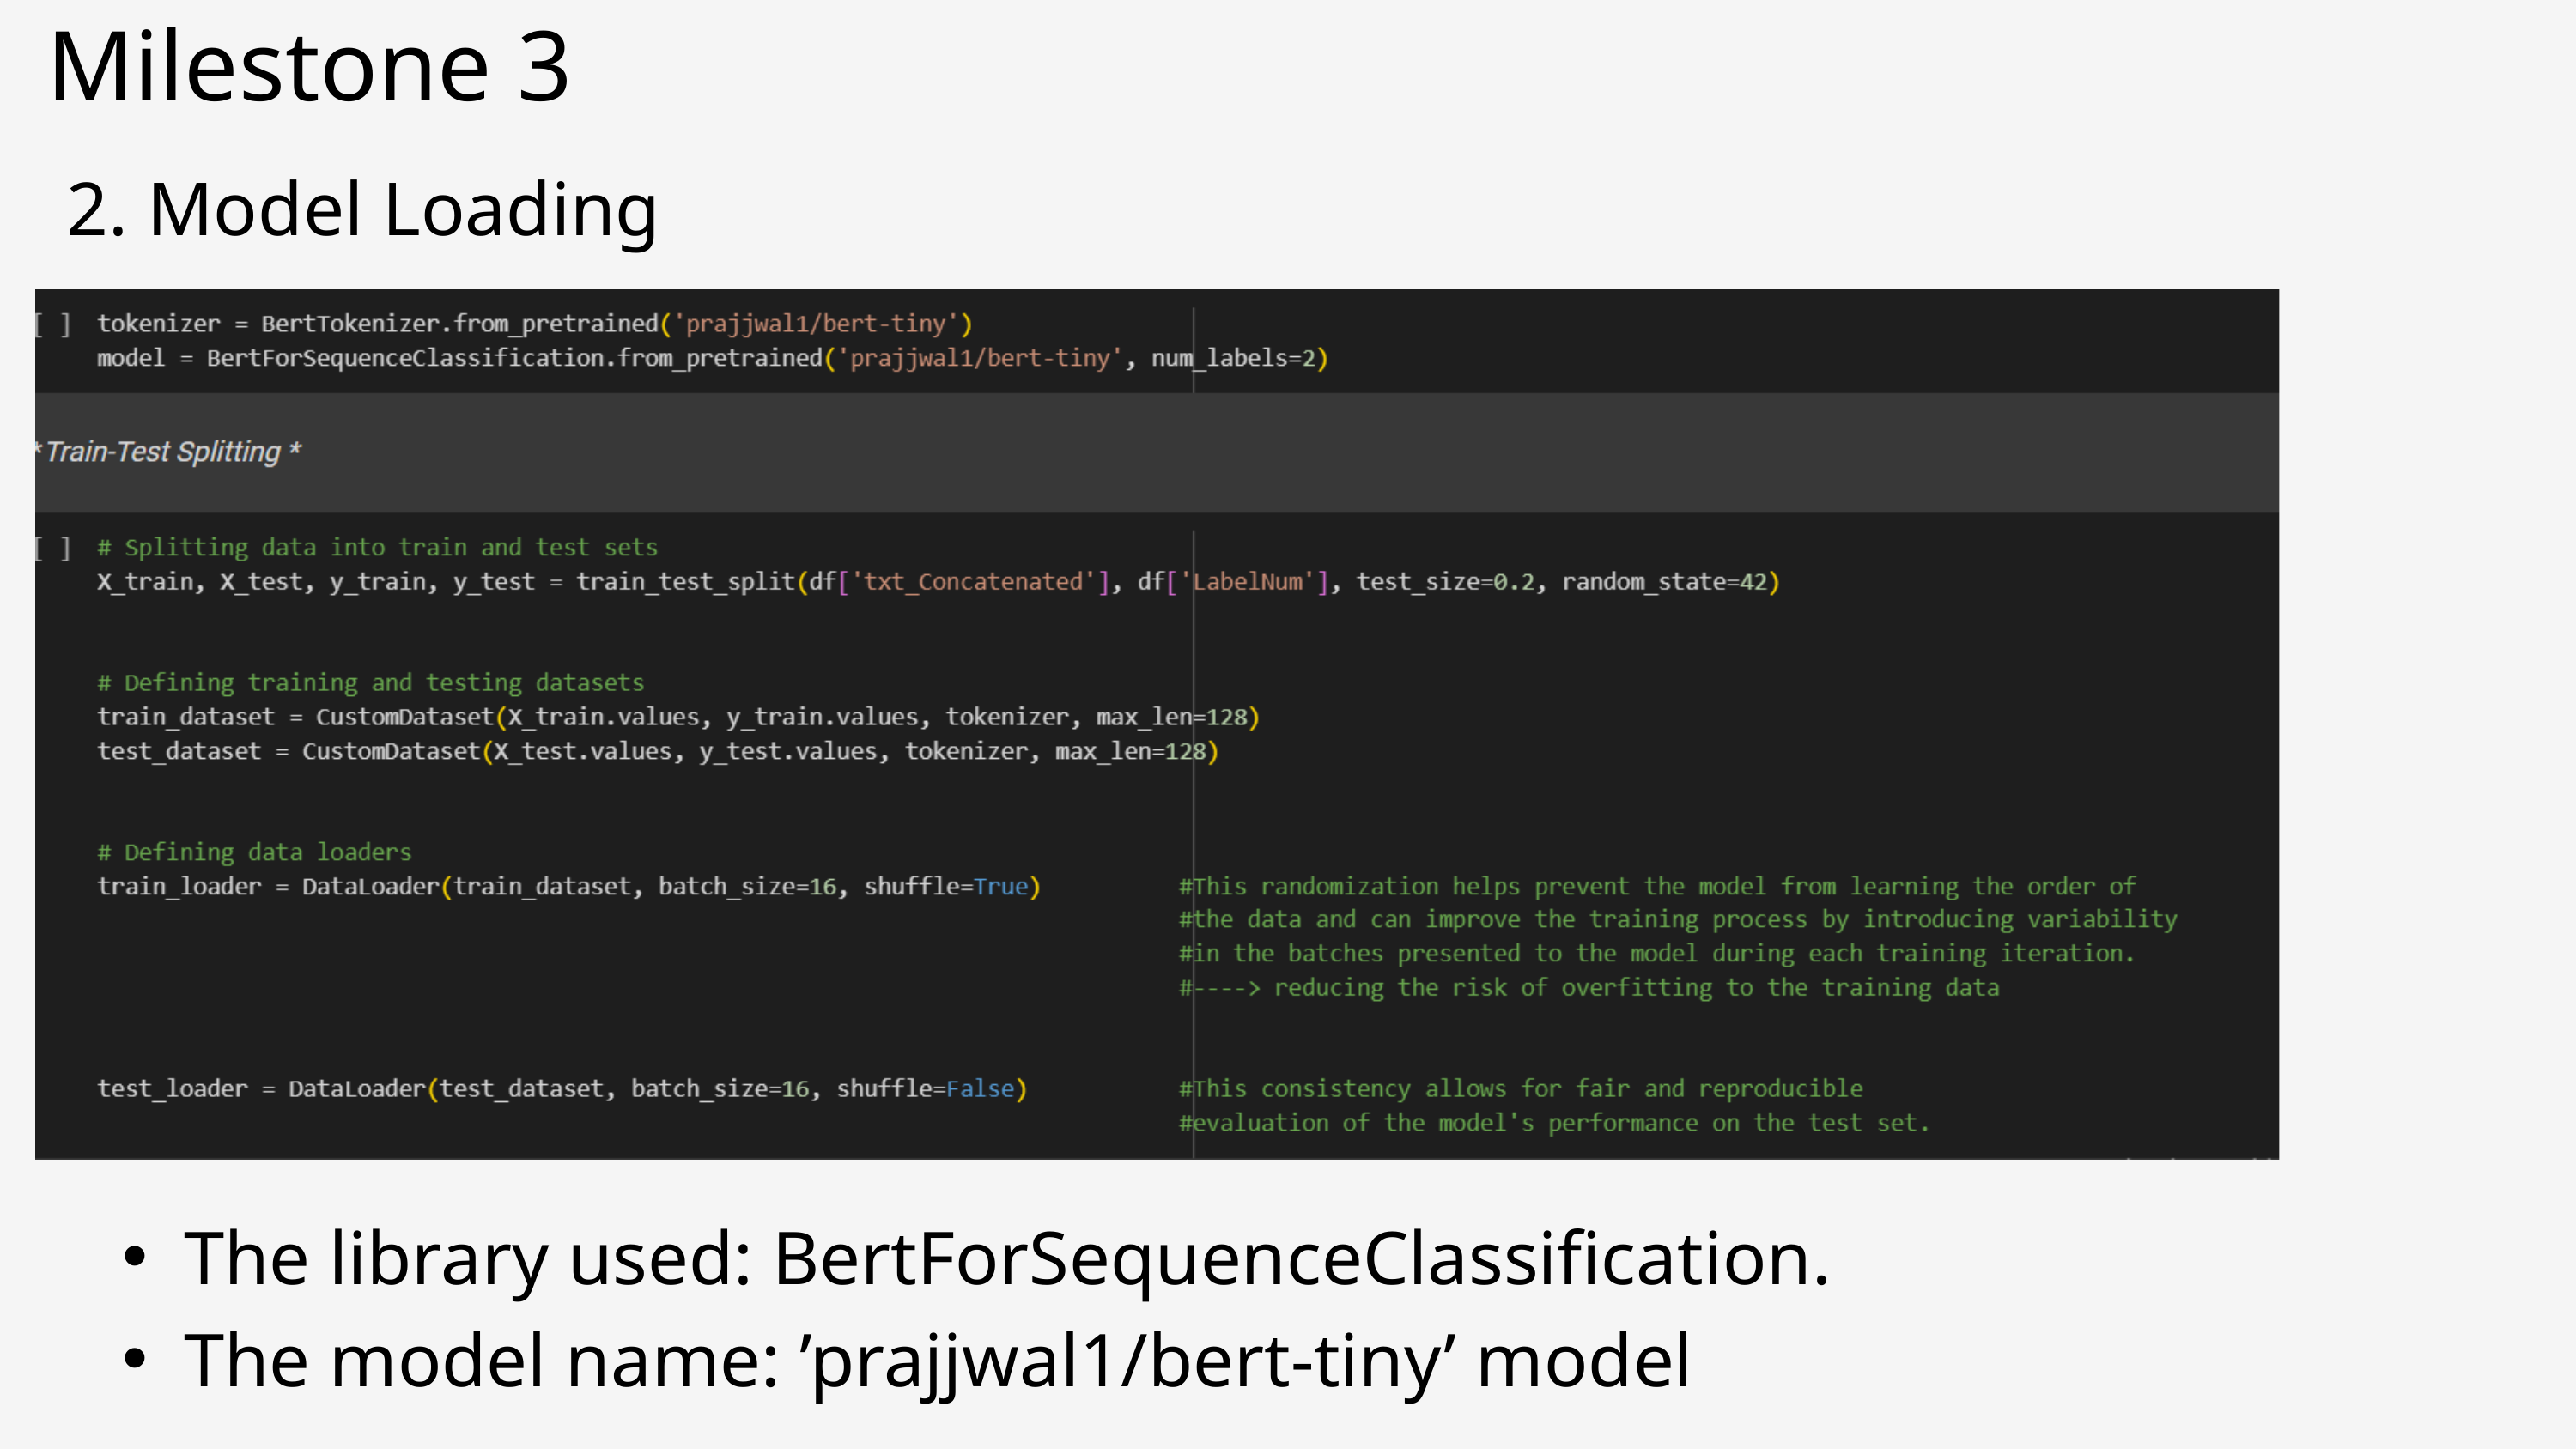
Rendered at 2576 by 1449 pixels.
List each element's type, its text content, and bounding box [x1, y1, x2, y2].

text_box [35, 289, 2280, 1160]
text_box Milestone 3 [35, 0, 586, 121]
text_box 2. Model Loading [59, 148, 668, 251]
text_box The library used: BertForSequenceClassification. The model name: ’prajjwal1/bert-tiny’ model [59, 1197, 1914, 1402]
